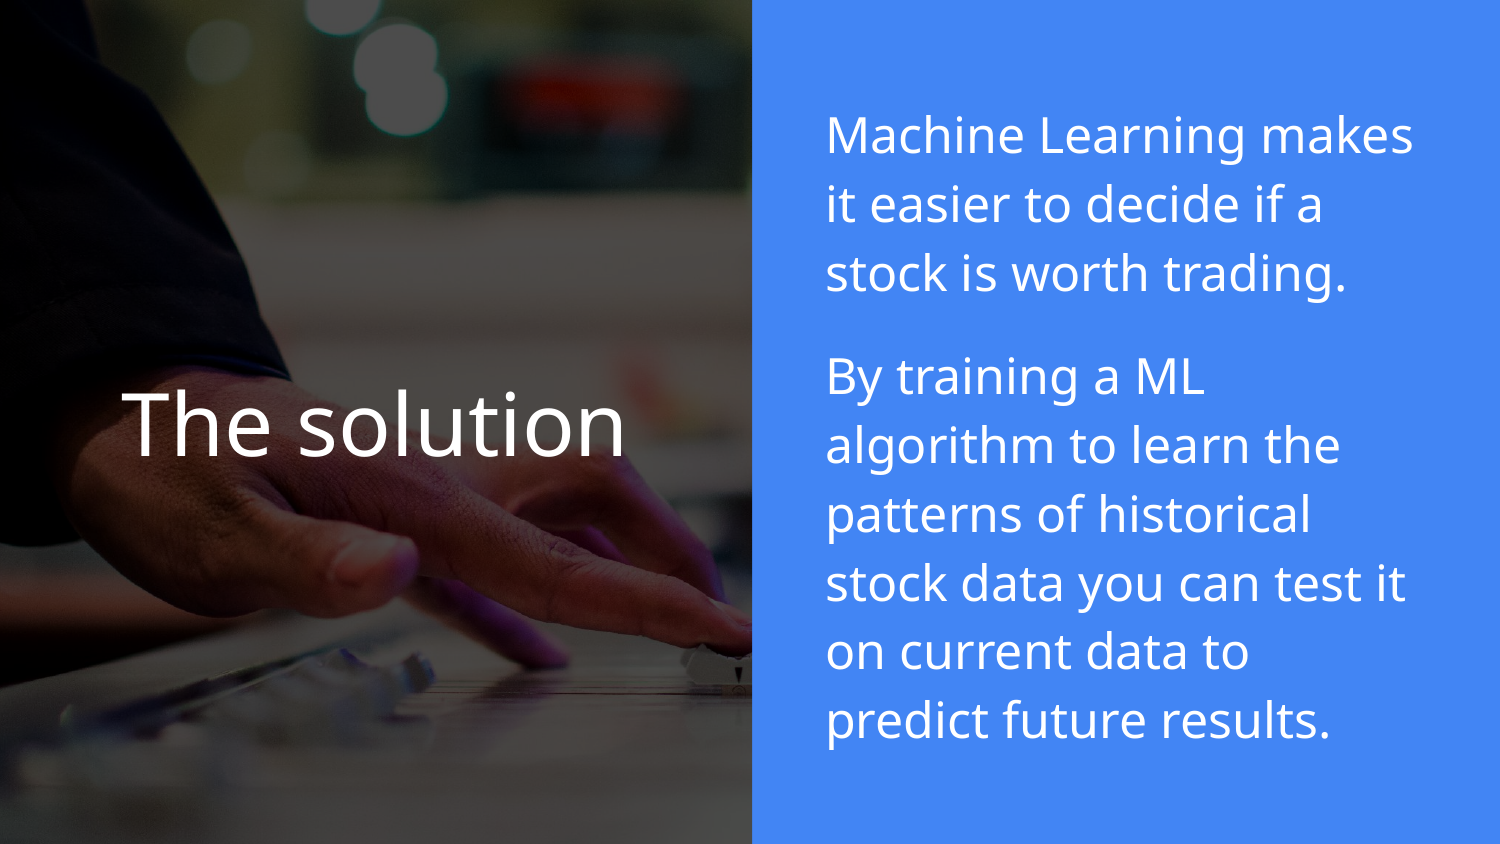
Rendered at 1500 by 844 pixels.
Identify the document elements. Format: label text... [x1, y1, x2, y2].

picture [0, 0, 753, 844]
list Machine Learning makes it easier to decide if a stock is worth trading. By training a ML algorithm to learn the patterns of historical stock data you can test it on current data to predict future results. [810, 118, 1440, 725]
